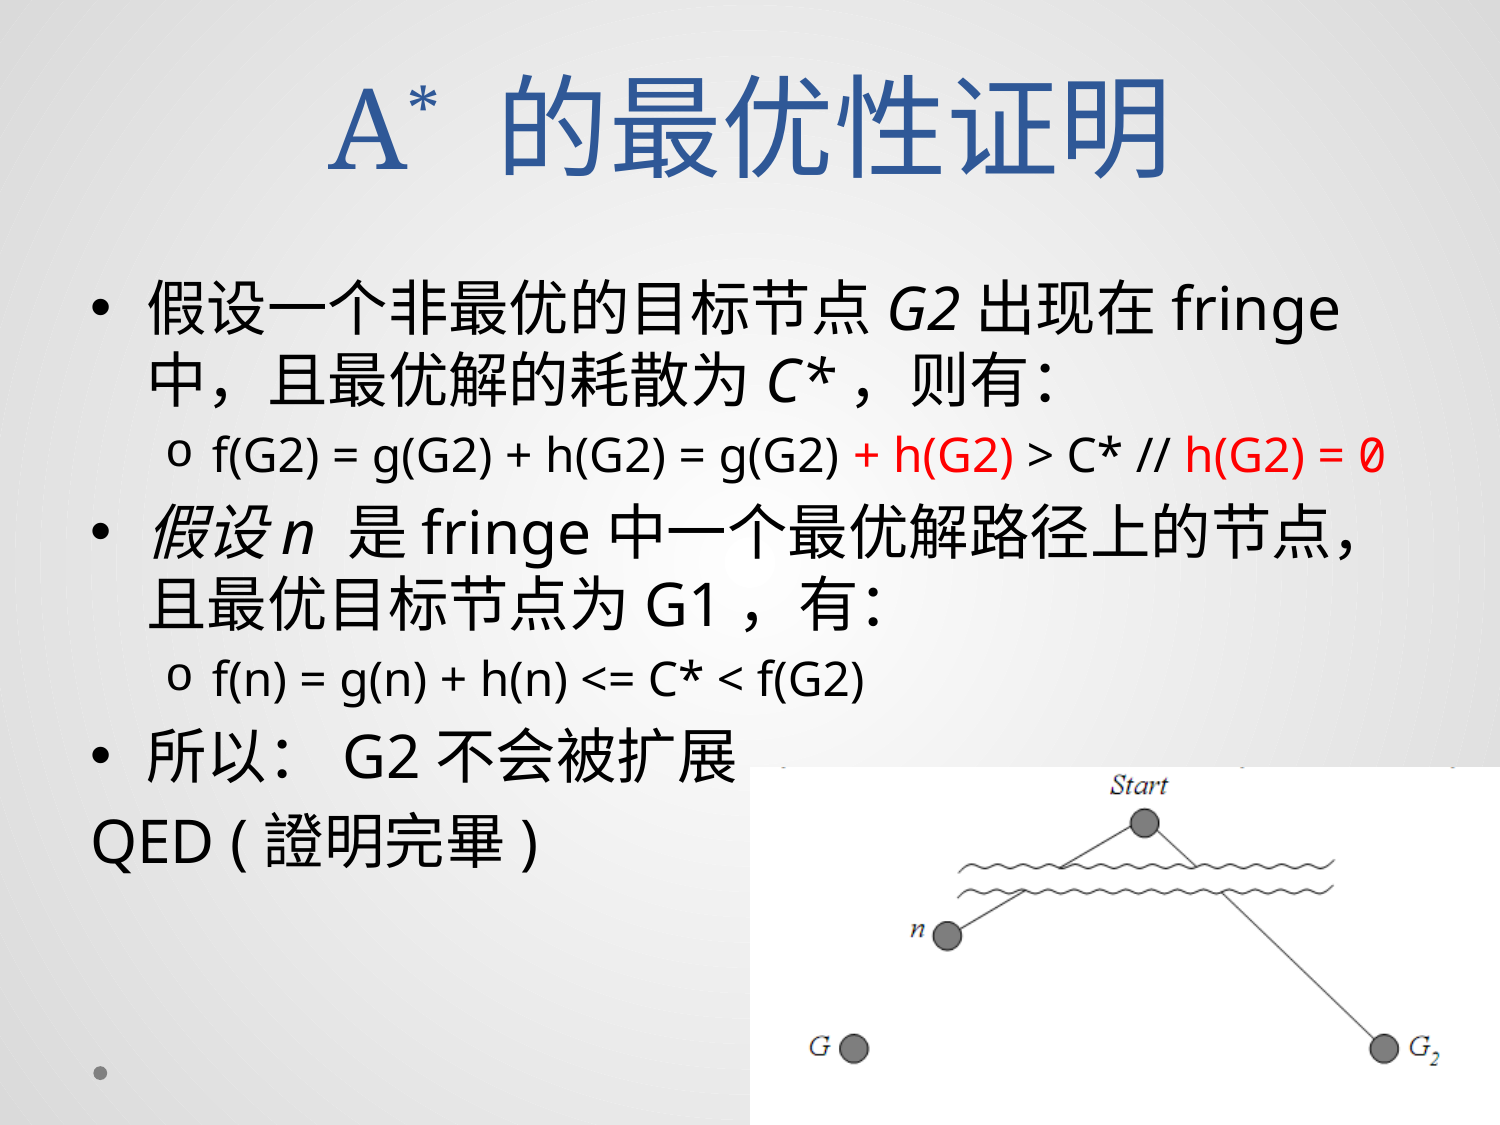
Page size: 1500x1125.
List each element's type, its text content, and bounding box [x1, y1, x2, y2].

title A* 的最优性证明 [75, 0, 1425, 262]
list 假设一个非最优的目标节点G2出现在fringe中，且最优解的耗散为C*，则有： f(G2) = g(G2) + h(G2) = g(G2) + h(G2) > C* // h(G2) = 0 假设n 是fringe中一个最优解路径上的节点，且最优目标节点为G1，有： f(n) = g(n) + h(n) <= C* < f(G2) 所以：G2不会被扩展 QED (證明完畢) [75, 262, 1425, 1005]
picture [749, 766, 1500, 1125]
